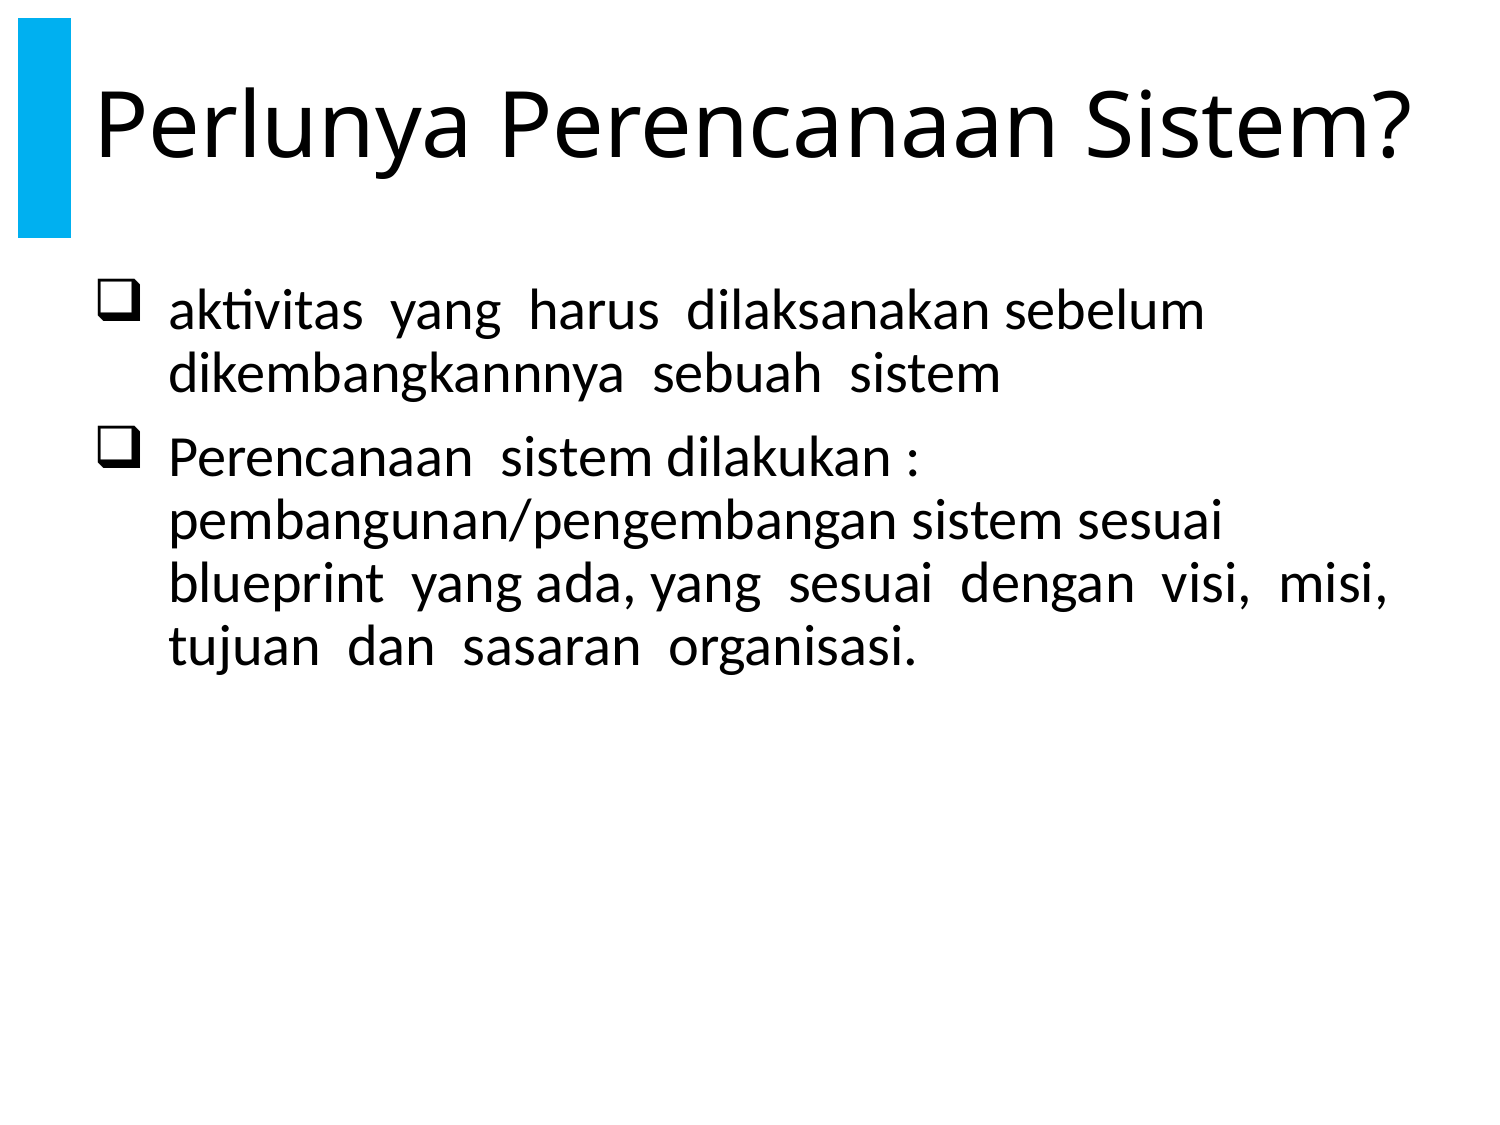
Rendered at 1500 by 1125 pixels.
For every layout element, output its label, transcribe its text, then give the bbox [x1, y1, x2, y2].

title Perlunya Perencanaan Sistem? [78, 19, 1443, 237]
list aktivitas yang harus dilaksanakan sebelum dikembangkannnya sebuah sistem Perencanaan sistem dilakukan : pembangunan/pengembangan sistem sesuai blueprint yang ada, yang sesuai dengan visi, misi, tujuan dan sasaran organisasi. [78, 272, 1443, 1070]
